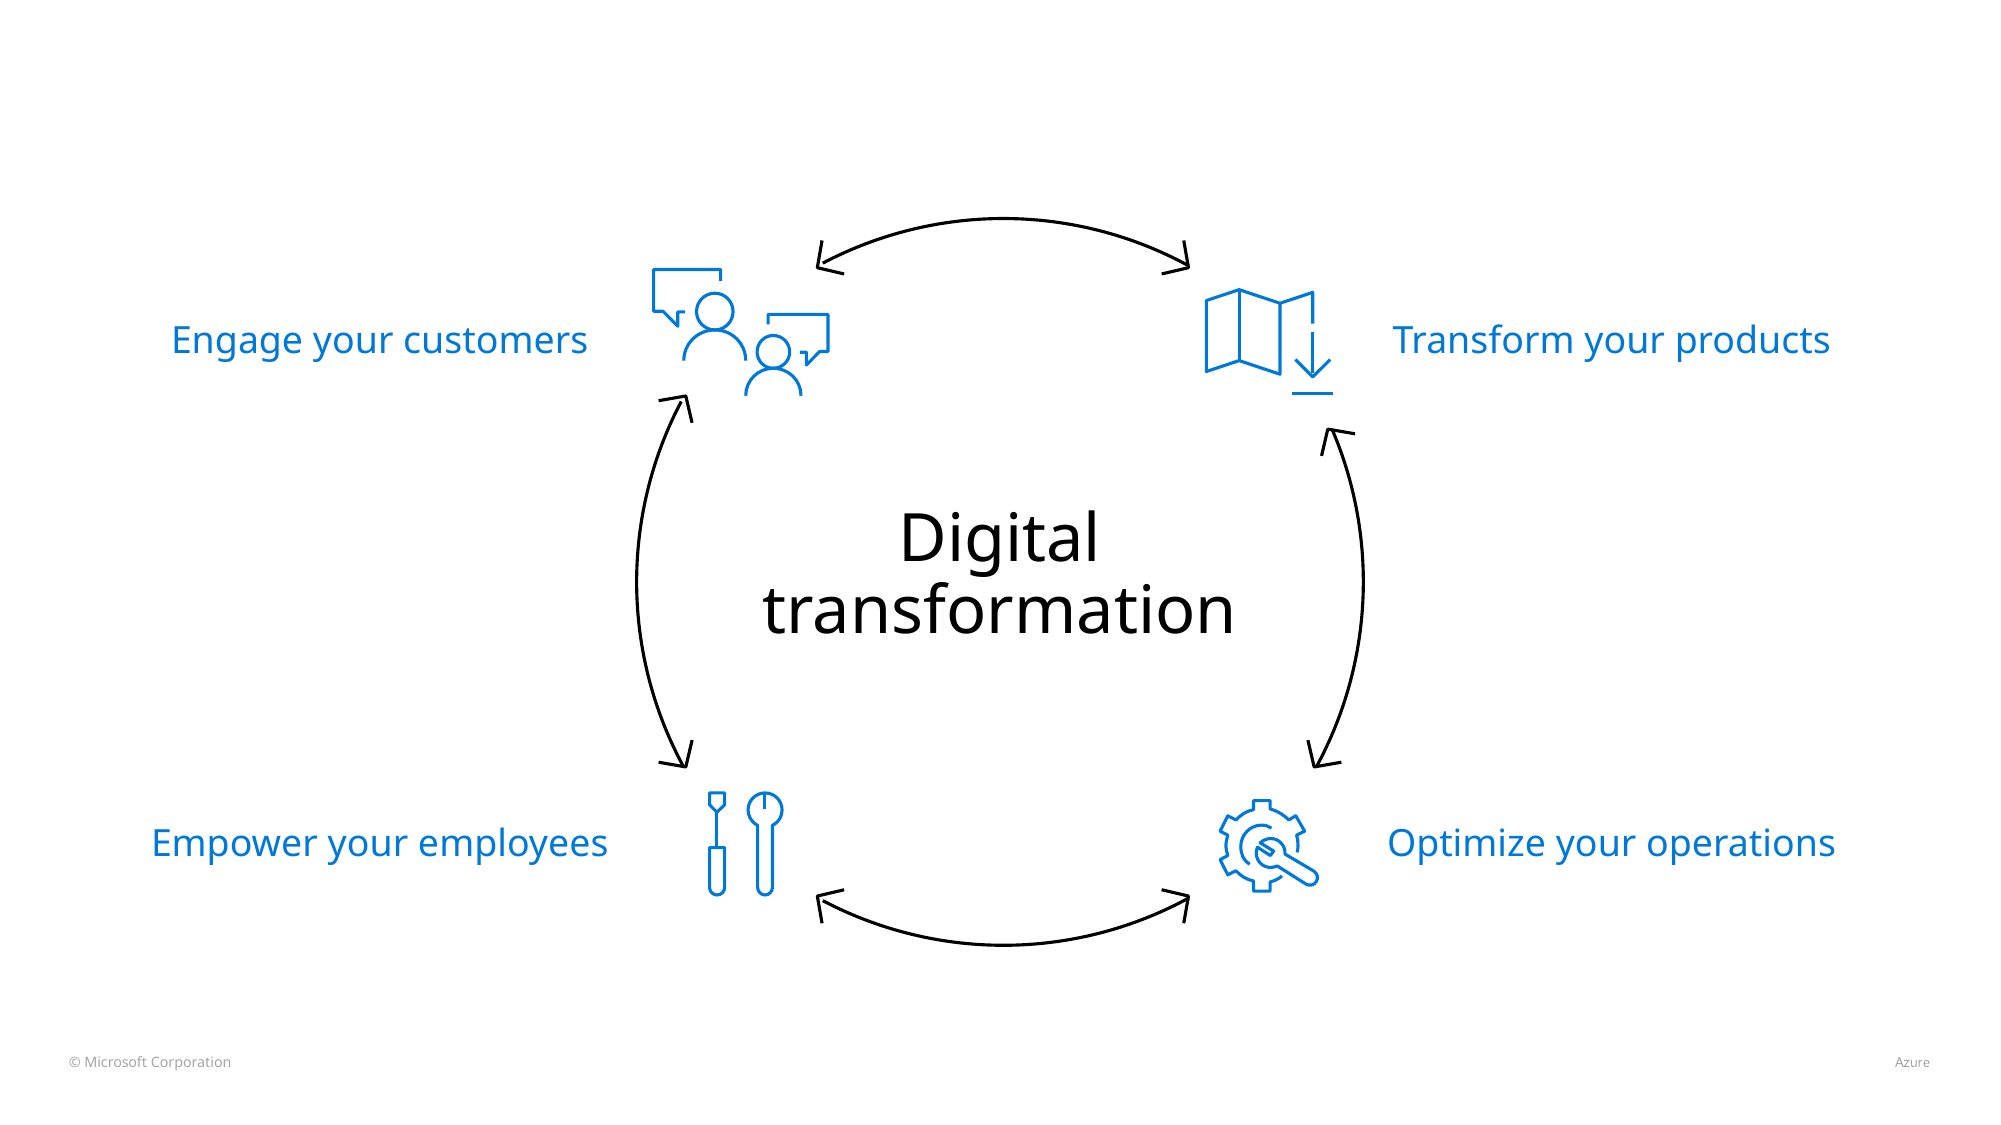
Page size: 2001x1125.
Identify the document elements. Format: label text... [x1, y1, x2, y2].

text_box Optimize your operations [1392, 803, 1885, 885]
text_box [653, 269, 829, 396]
text_box Transform your products [1392, 300, 1885, 383]
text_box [1388, 169, 1392, 994]
text_box Engage your customers [107, 300, 612, 383]
text_box Empower your employees [107, 803, 612, 885]
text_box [612, 169, 1388, 994]
